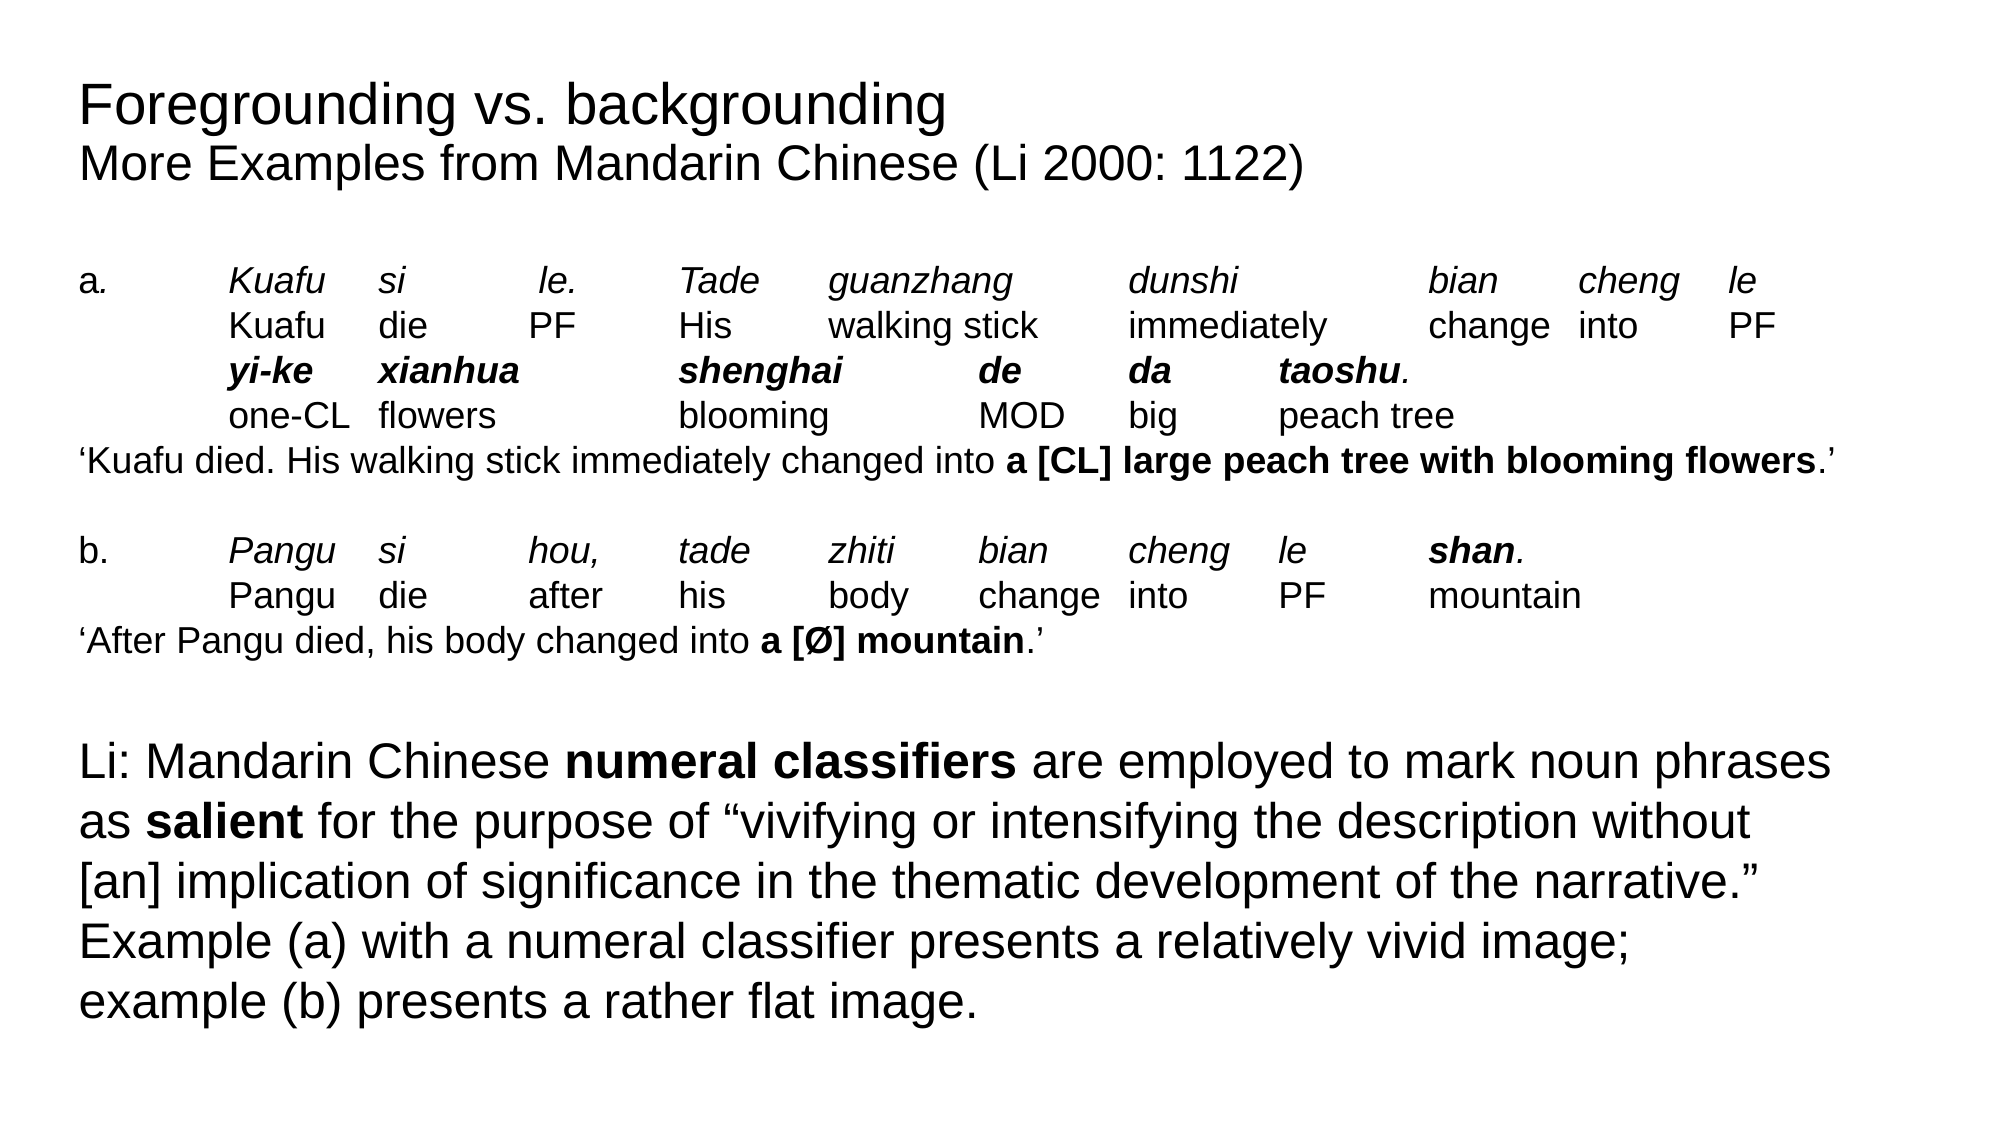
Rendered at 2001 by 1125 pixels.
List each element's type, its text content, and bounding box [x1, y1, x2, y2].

text_box Li: Mandarin Chinese numeral classifiers are employed to mark noun phrases as salient for the purpose of “vivifying or intensifying the description without [an] implication of significance in the thematic development of the narrative.” Example (a) with a numeral classifier presents a relatively vivid image; example (b) presents a rather flat image. [63, 721, 1861, 1037]
title Foregrounding vs. backgrounding More Examples from Mandarin Chinese (Li 2000: 1122) [63, 32, 1396, 233]
text_box a. Kuafu si le. Tade guanzhang dunshi bian cheng le Kuafu die PF His walking stick immediately change into PF yi-ke xianhua shenghai de da taoshu. one-CL flowers blooming MOD big peach tree ‘Kuafu died. His walking stick immediately changed into a [CL] large peach tree with blooming flowers.’ b. Pangu si hou, tade zhiti bian cheng le shan. Pangu die after his body change into PF mountain ‘After Pangu died, his body changed into a [Ø] mountain.’ [63, 248, 1989, 714]
